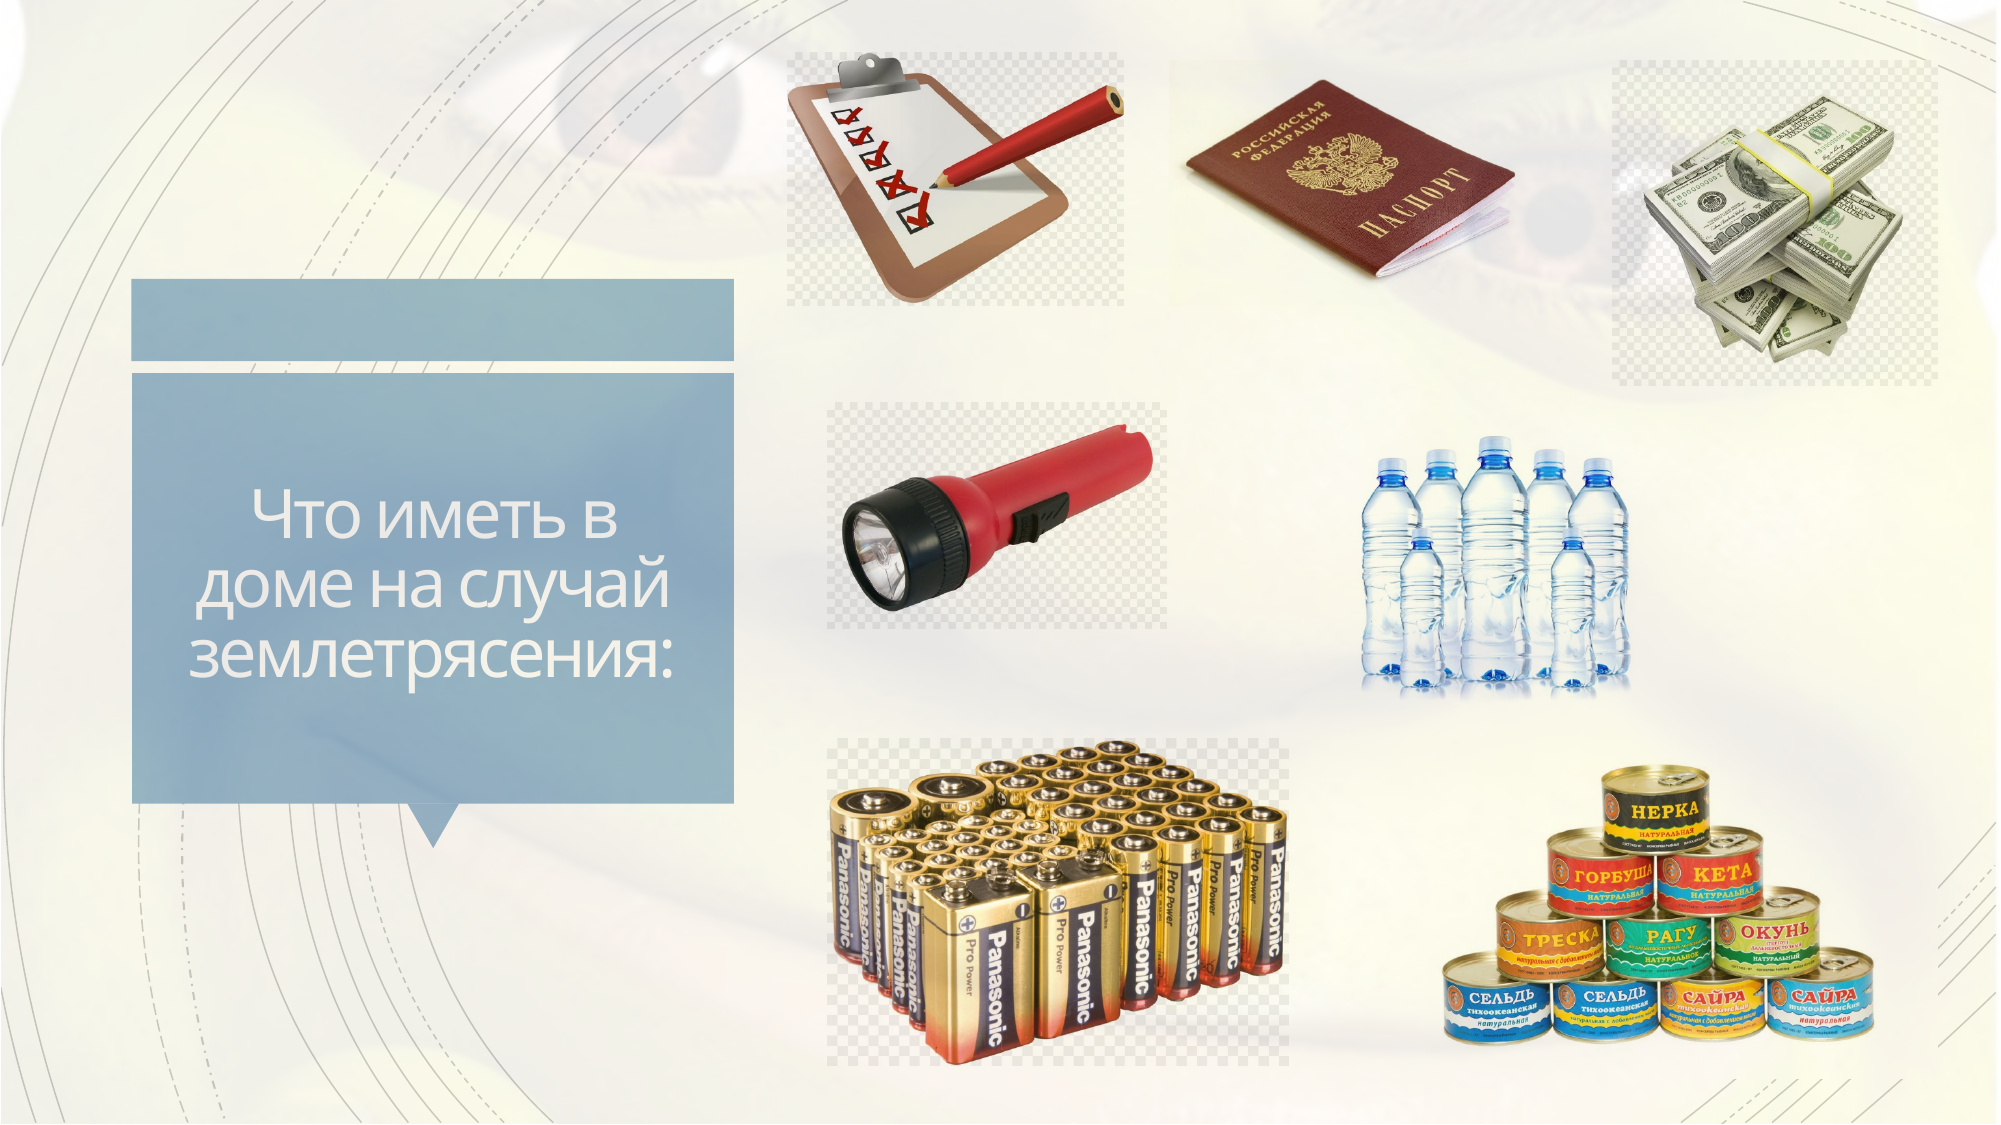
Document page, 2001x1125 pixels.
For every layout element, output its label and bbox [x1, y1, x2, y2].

picture [1273, 402, 1713, 709]
picture [1168, 60, 1540, 307]
picture [1612, 60, 1938, 387]
picture [1408, 725, 1938, 1079]
picture [827, 738, 1289, 1067]
picture [827, 402, 1167, 629]
picture [787, 52, 1124, 307]
text_box [0, 0, 2000, 1125]
